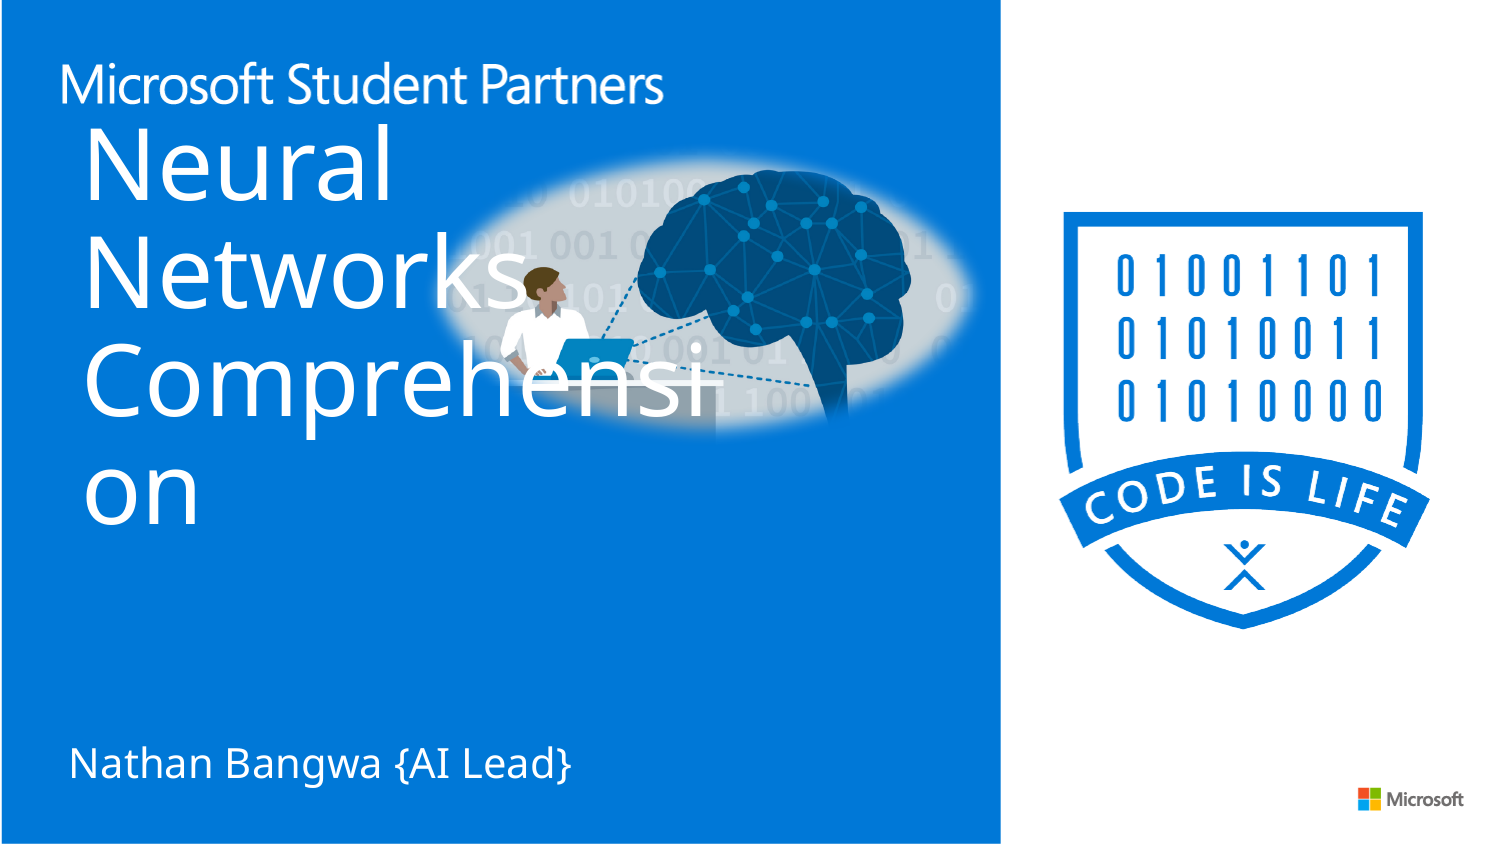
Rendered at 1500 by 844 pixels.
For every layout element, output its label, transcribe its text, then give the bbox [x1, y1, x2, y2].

subtitle Nathan Bangwa {AI Lead} [54, 735, 759, 800]
picture [0, 0, 1500, 844]
title Neural Networks Comprehension [66, 183, 779, 554]
